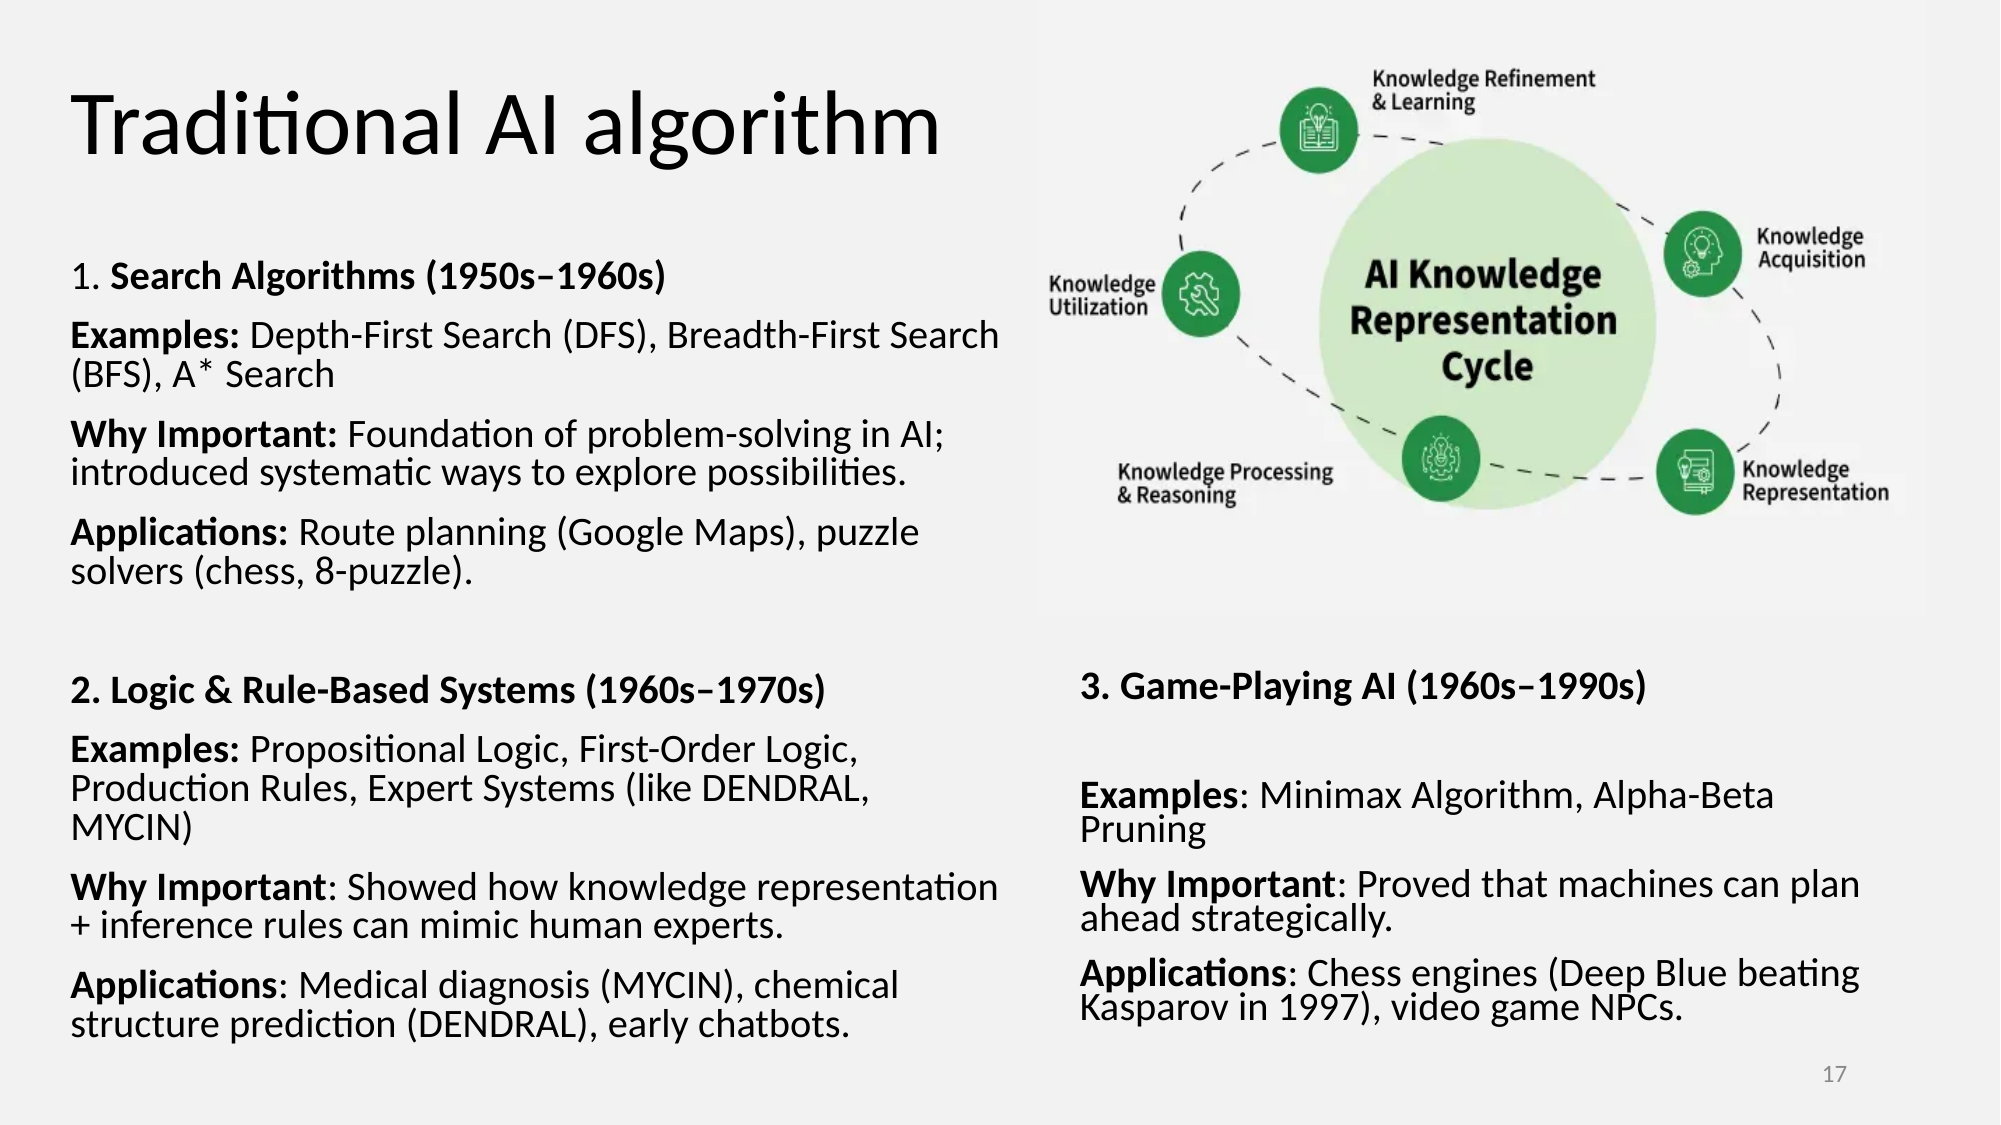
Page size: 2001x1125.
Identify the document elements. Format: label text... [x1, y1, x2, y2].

slide_number ‹#› [1412, 1065, 1863, 1103]
list 3. Game-Playing AI (1960s–1990s) Examples: Minimax Algorithm, Alpha-Beta Pruning Why Important: Proved that machines can plan ahead strategically. Applications: Chess engines (Deep Blue beating Kasparov in 1997), video game NPCs. [1064, 624, 1879, 1065]
list 1. Search Algorithms (1950s–1960s) Examples: Depth-First Search (DFS), Breadth-First Search (BFS), A* Search Why Important: Foundation of problem-solving in AI; introduced systematic ways to explore possibilities. Applications: Route planning (Google Maps), puzzle solvers (chess, 8-puzzle). 2. Logic & Rule-Based Systems (1960s–1970s) Examples: Propositional Logic, First-Order Logic, Production Rules, Expert Systems (like DENDRAL, MYCIN) Why Important: Showed how knowledge representation + inference rules can mimic human experts. Applications: Medical diagnosis (MYCIN), chemical structure prediction (DENDRAL), early chatbots. [55, 250, 1018, 1065]
title Traditional AI algorithm [55, 16, 1030, 234]
picture [1035, 0, 1927, 616]
